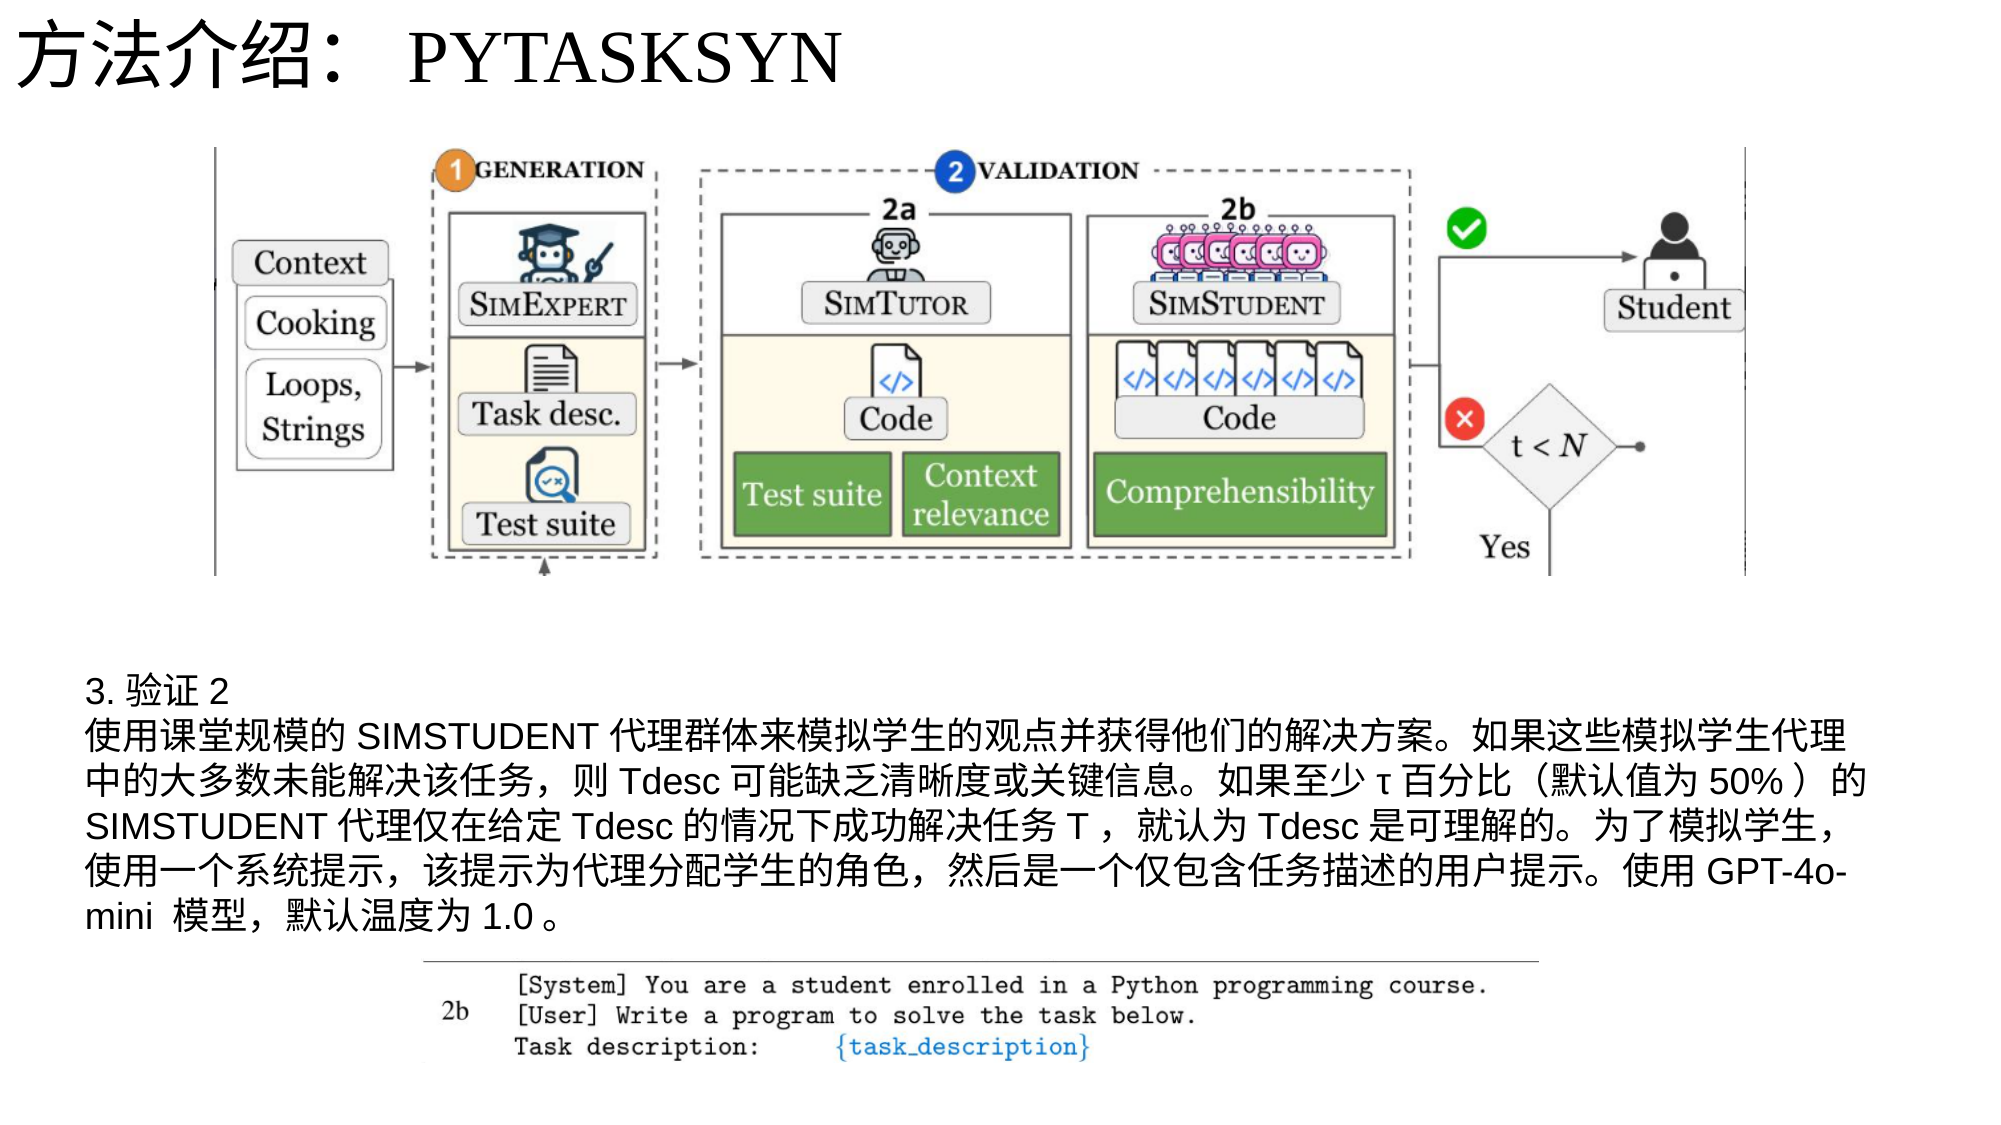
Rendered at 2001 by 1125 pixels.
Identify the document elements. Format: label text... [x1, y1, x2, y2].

text_box 3.验证2 使用课堂规模的SIMSTUDENT代理群体来模拟学生的观点并获得他们的解决方案。如果这些模拟学生代理中的大多数未能解决该任务，则Tdesc可能缺乏清晰度或关键信息。如果至少τ百分比（默认值为50%）的SIMSTUDENT代理仅在给定Tdesc的情况下成功解决任务T，就认为Tdesc是可理解的。为了模拟学生，使用一个系统提示，该提示为代理分配学生的角色，然后是一个仅包含任务描述的用户提示。使用GPT-4o-mini 模型，默认温度为1.0。 [70, 659, 1891, 945]
picture [421, 958, 1540, 1064]
text_box 方法介绍：PYTASKSYN [0, 0, 1036, 105]
picture [214, 146, 1747, 577]
